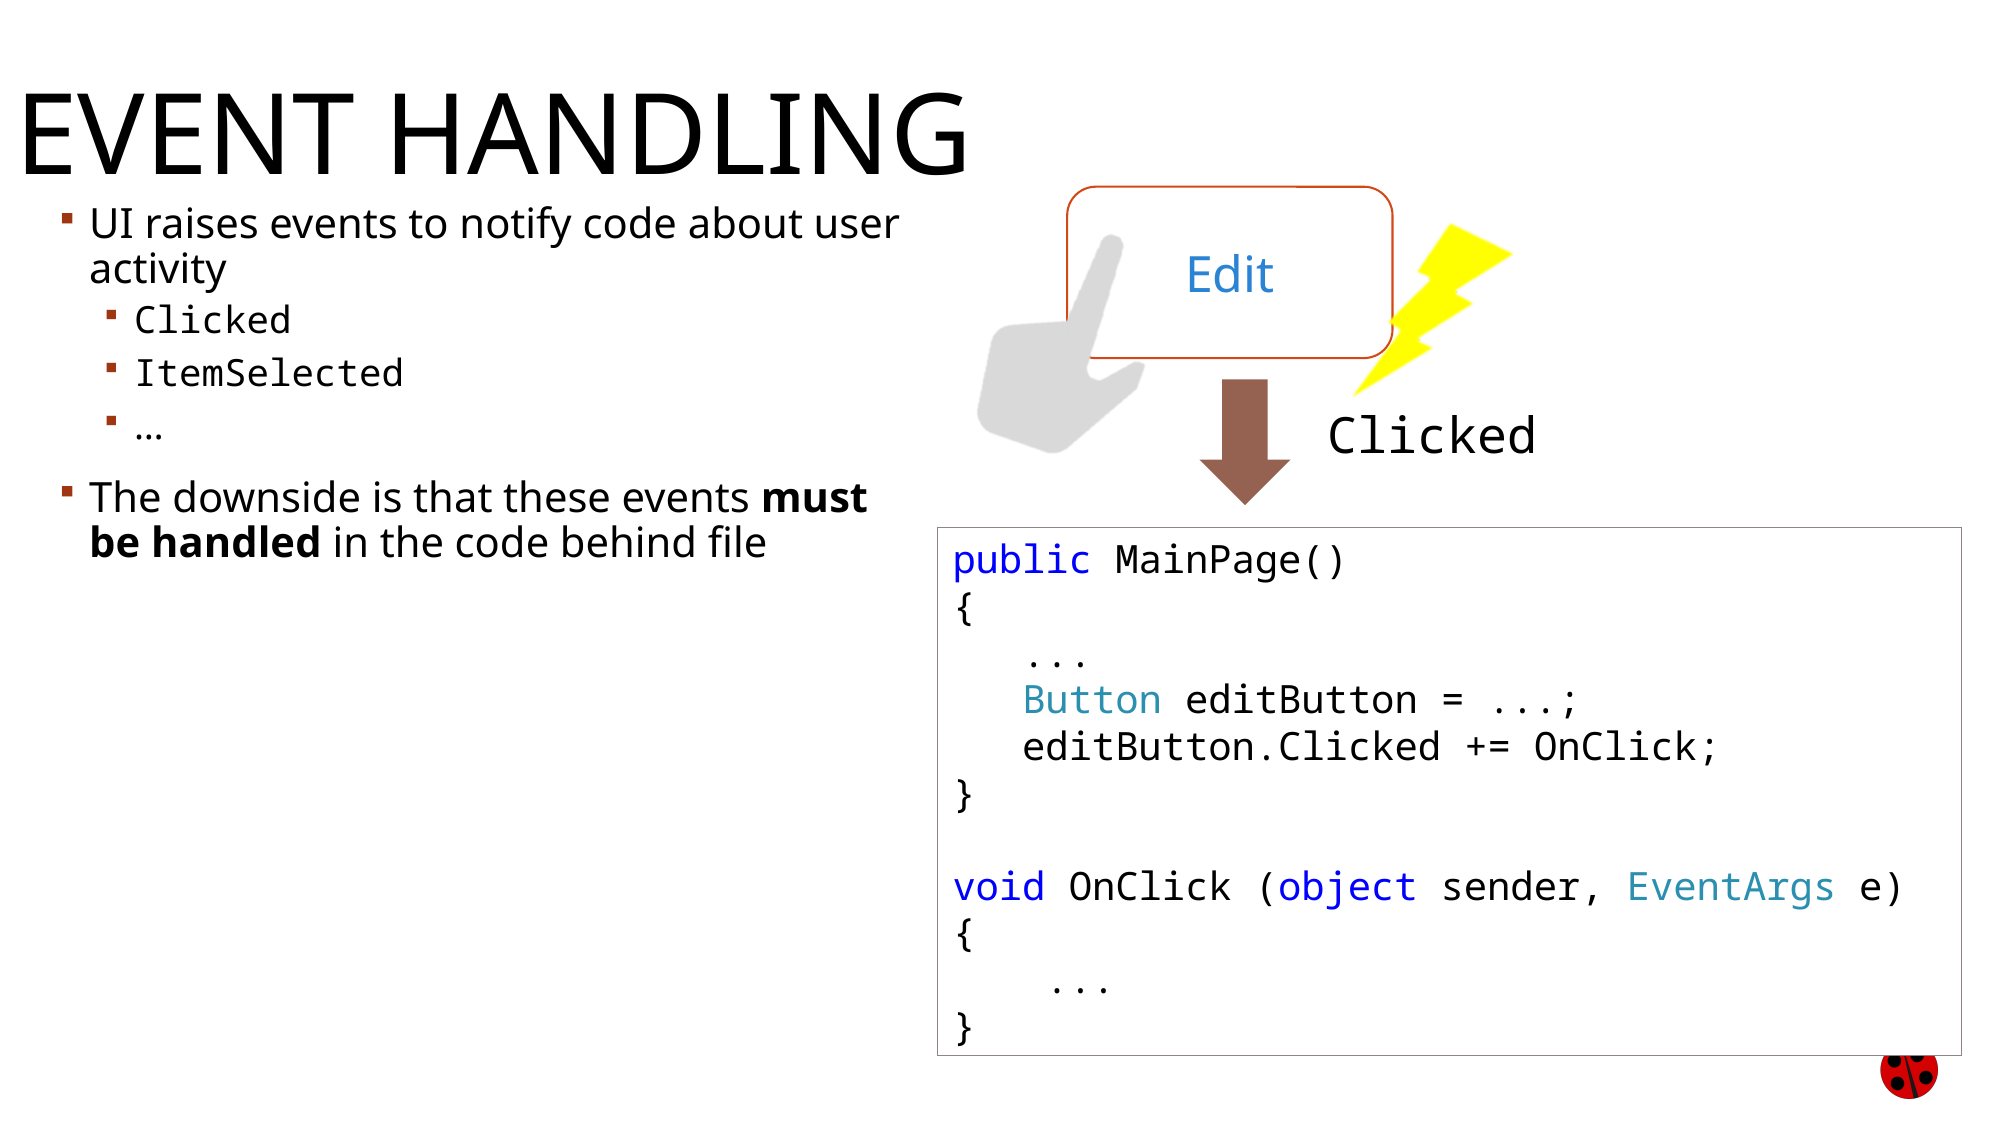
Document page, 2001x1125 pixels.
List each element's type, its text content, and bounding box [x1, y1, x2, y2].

text_box public MainPage() { ... Button editButton = ...; editButton.Clicked += OnClick; } void OnClick (object sender, EventArgs e) { ... } [937, 527, 1962, 1056]
list UI raises events to notify code about user activity Clicked ItemSelected … The downside is that these events must be handled in the code behind file [44, 271, 943, 1065]
title Event Handling [0, 6, 1650, 271]
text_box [973, 184, 1719, 503]
picture [1878, 1056, 1938, 1099]
